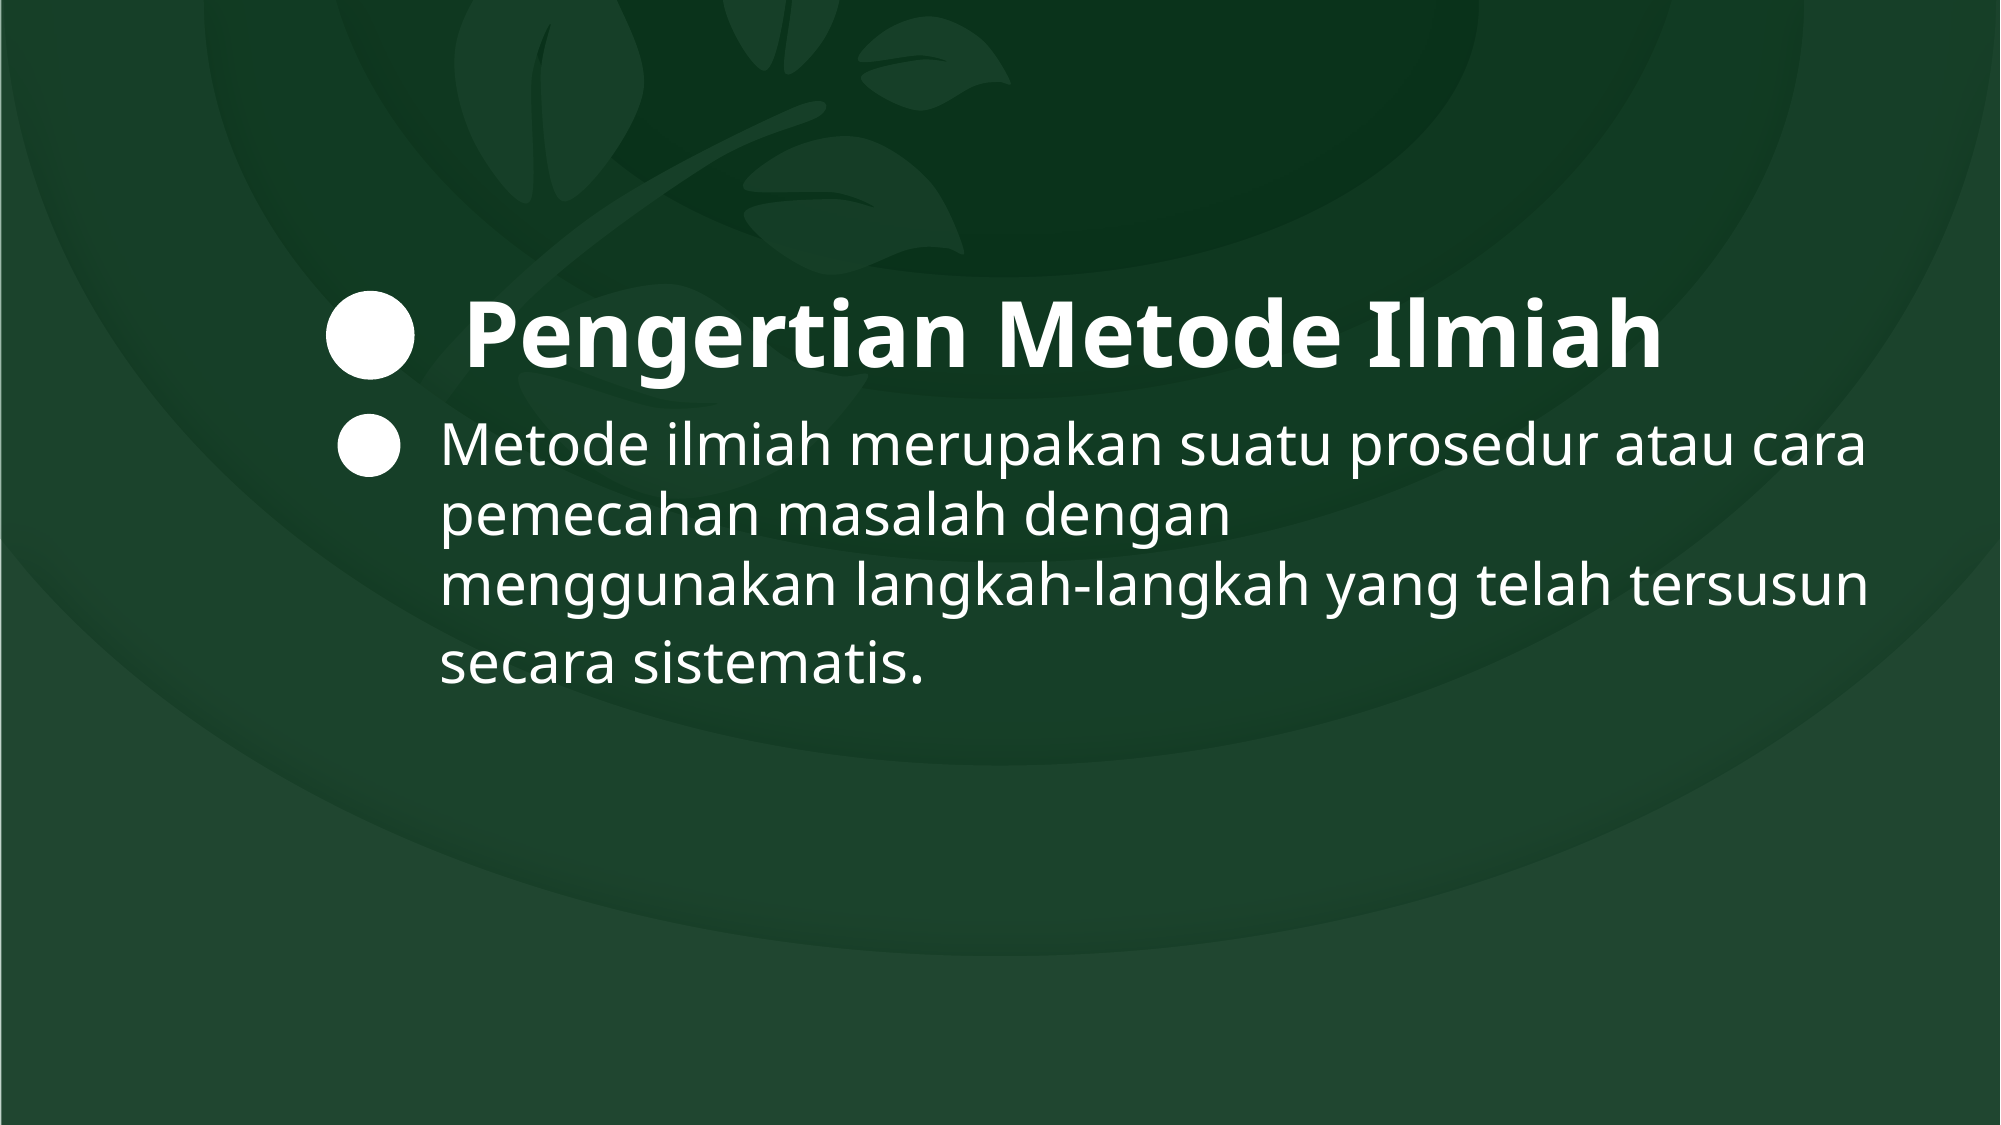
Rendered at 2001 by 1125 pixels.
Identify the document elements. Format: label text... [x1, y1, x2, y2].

text_box Metode ilmiah merupakan suatu prosedur atau cara pemecahan masalah dengan menggunakan langkah-langkah yang telah tersusun secara sistematis. [425, 399, 1888, 705]
text_box [324, 289, 401, 381]
text_box Pengertian Metode Ilmiah [1000, 268, 1681, 393]
text_box [0, 0, 2000, 1125]
text_box [336, 412, 401, 479]
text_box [401, 0, 1000, 502]
